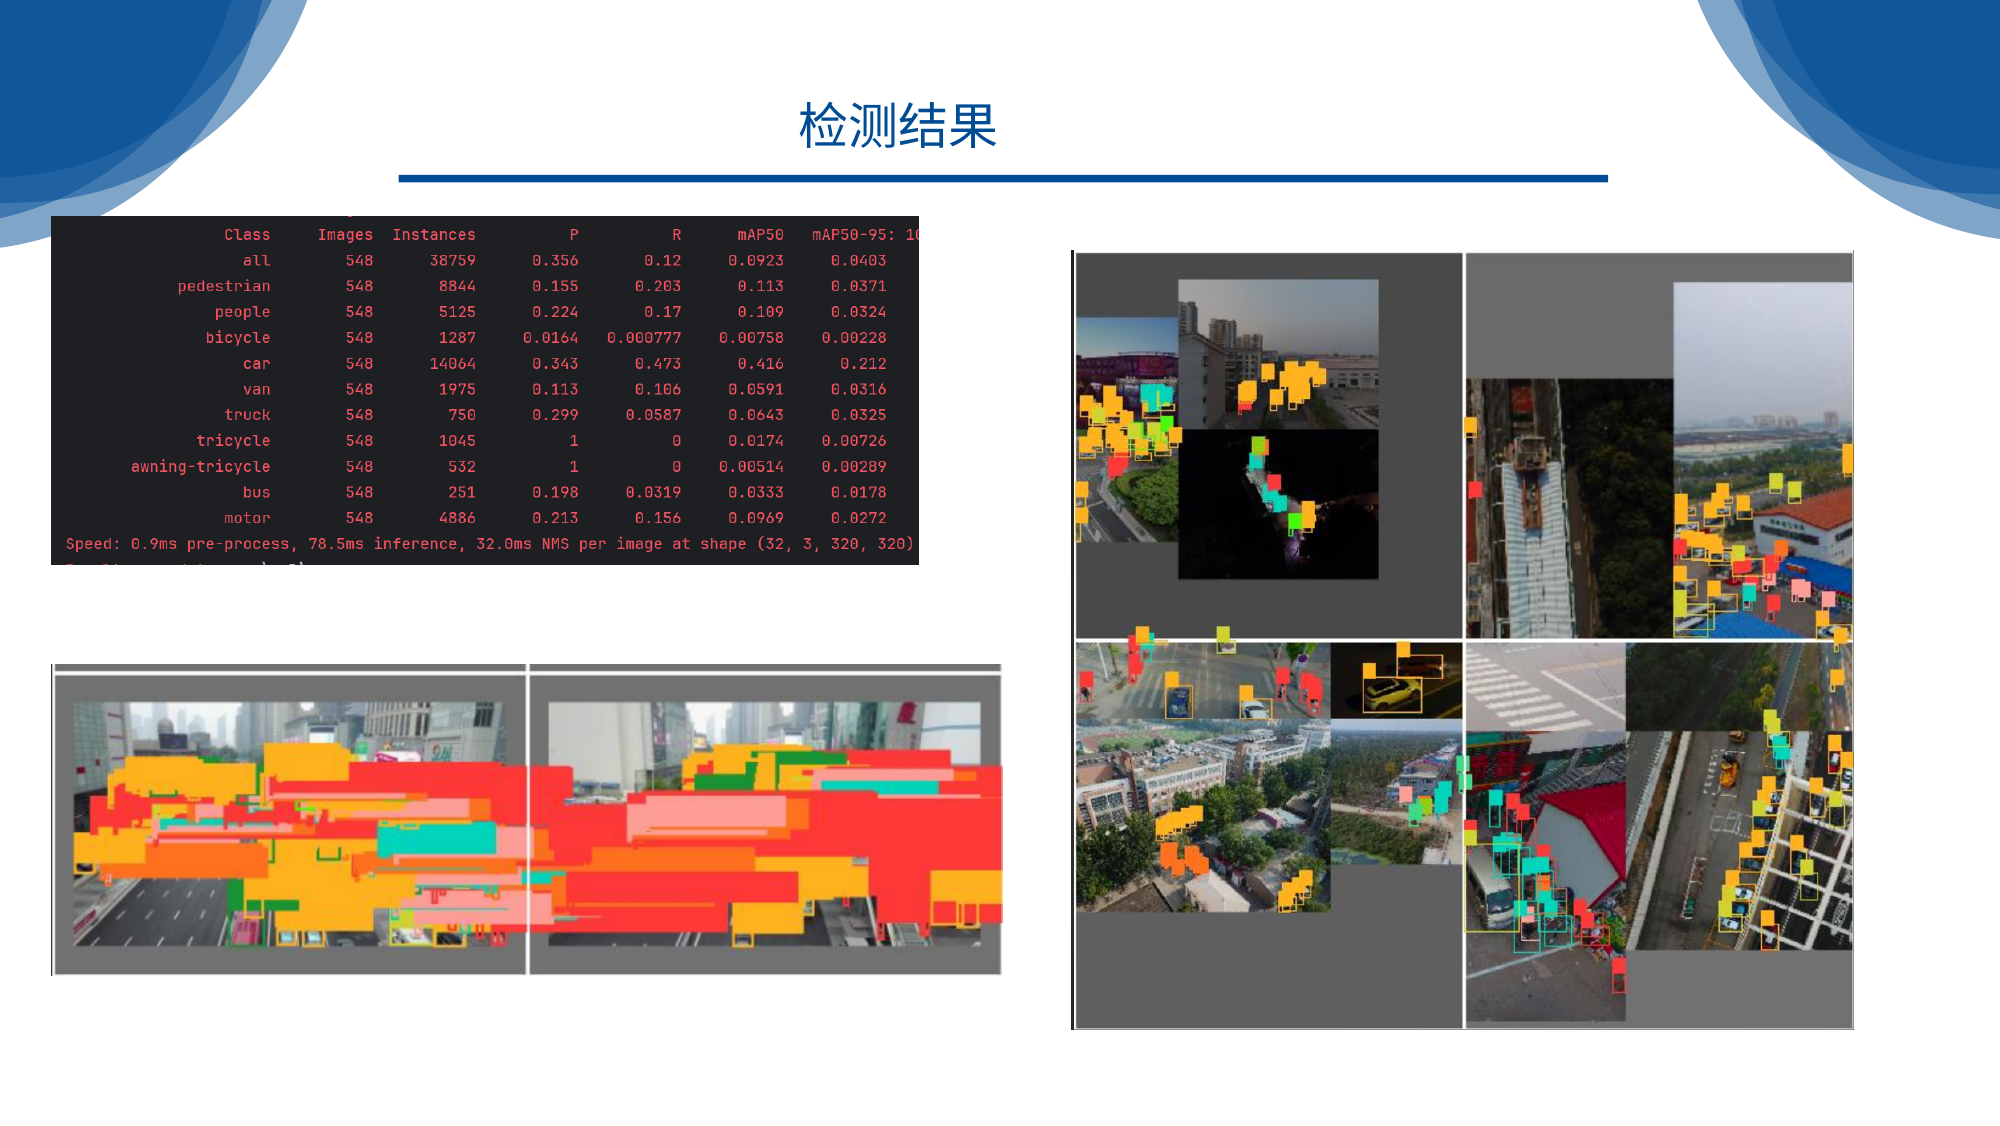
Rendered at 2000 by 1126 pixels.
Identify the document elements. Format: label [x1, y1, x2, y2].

picture [1071, 250, 1854, 1031]
text_box [398, 86, 1609, 183]
picture [50, 216, 919, 565]
picture [50, 664, 1003, 976]
text_box [1681, 0, 2000, 201]
text_box [0, 0, 320, 210]
